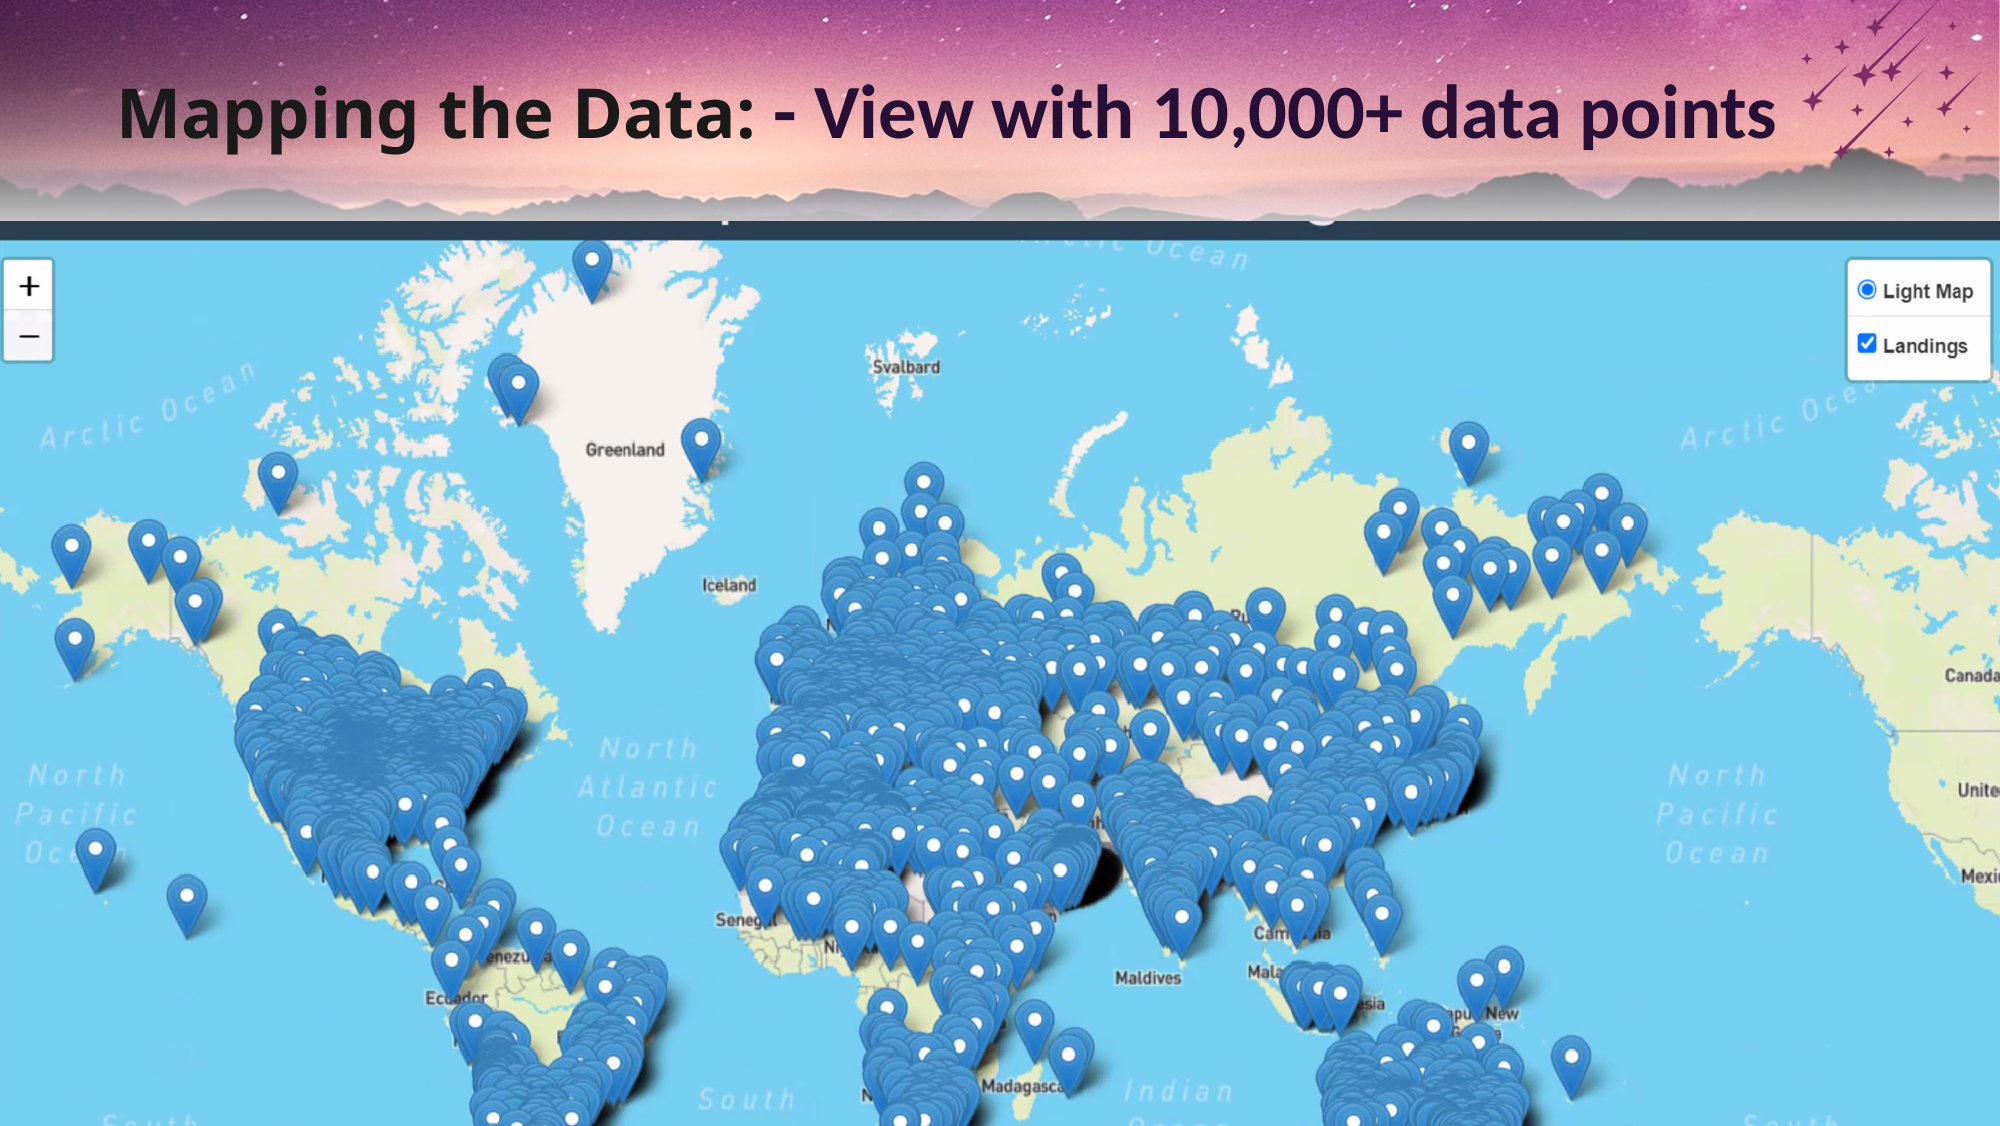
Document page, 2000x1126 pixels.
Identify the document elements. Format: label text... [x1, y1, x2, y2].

title Mapping the Data: - View with 10,000+ data points [99, 42, 1900, 174]
picture [0, 0, 2000, 1126]
